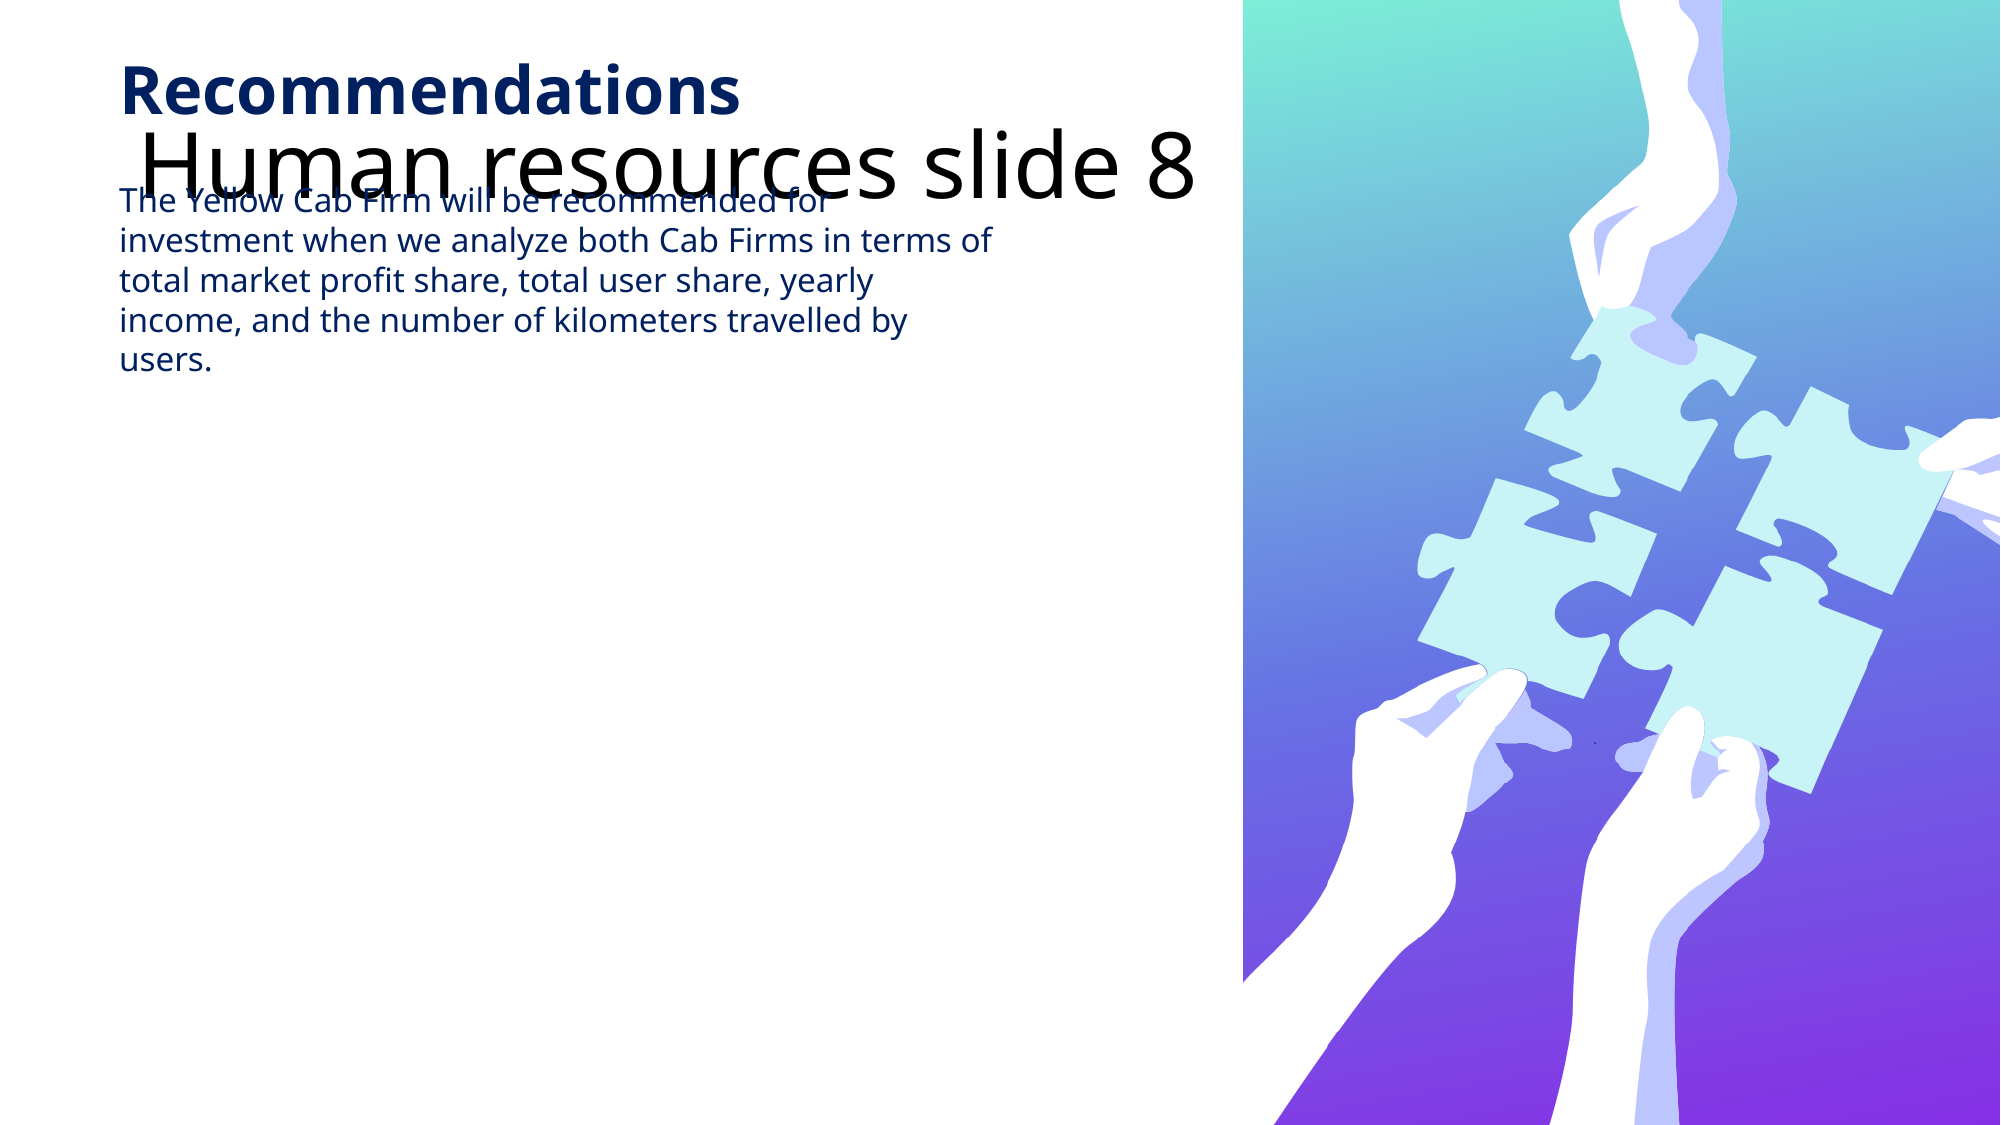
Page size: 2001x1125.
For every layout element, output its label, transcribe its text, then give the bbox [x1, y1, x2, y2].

picture [1238, 0, 2000, 1125]
title Human resources slide 8 [137, 59, 1238, 278]
text_box The Yellow Cab Firm will be recommended for investment when we analyze both Cab Firms in terms of total market profit share, total user share, yearly income, and the number of kilometers travelled by users. [119, 178, 1000, 379]
text_box Recommendations [119, 44, 1000, 112]
